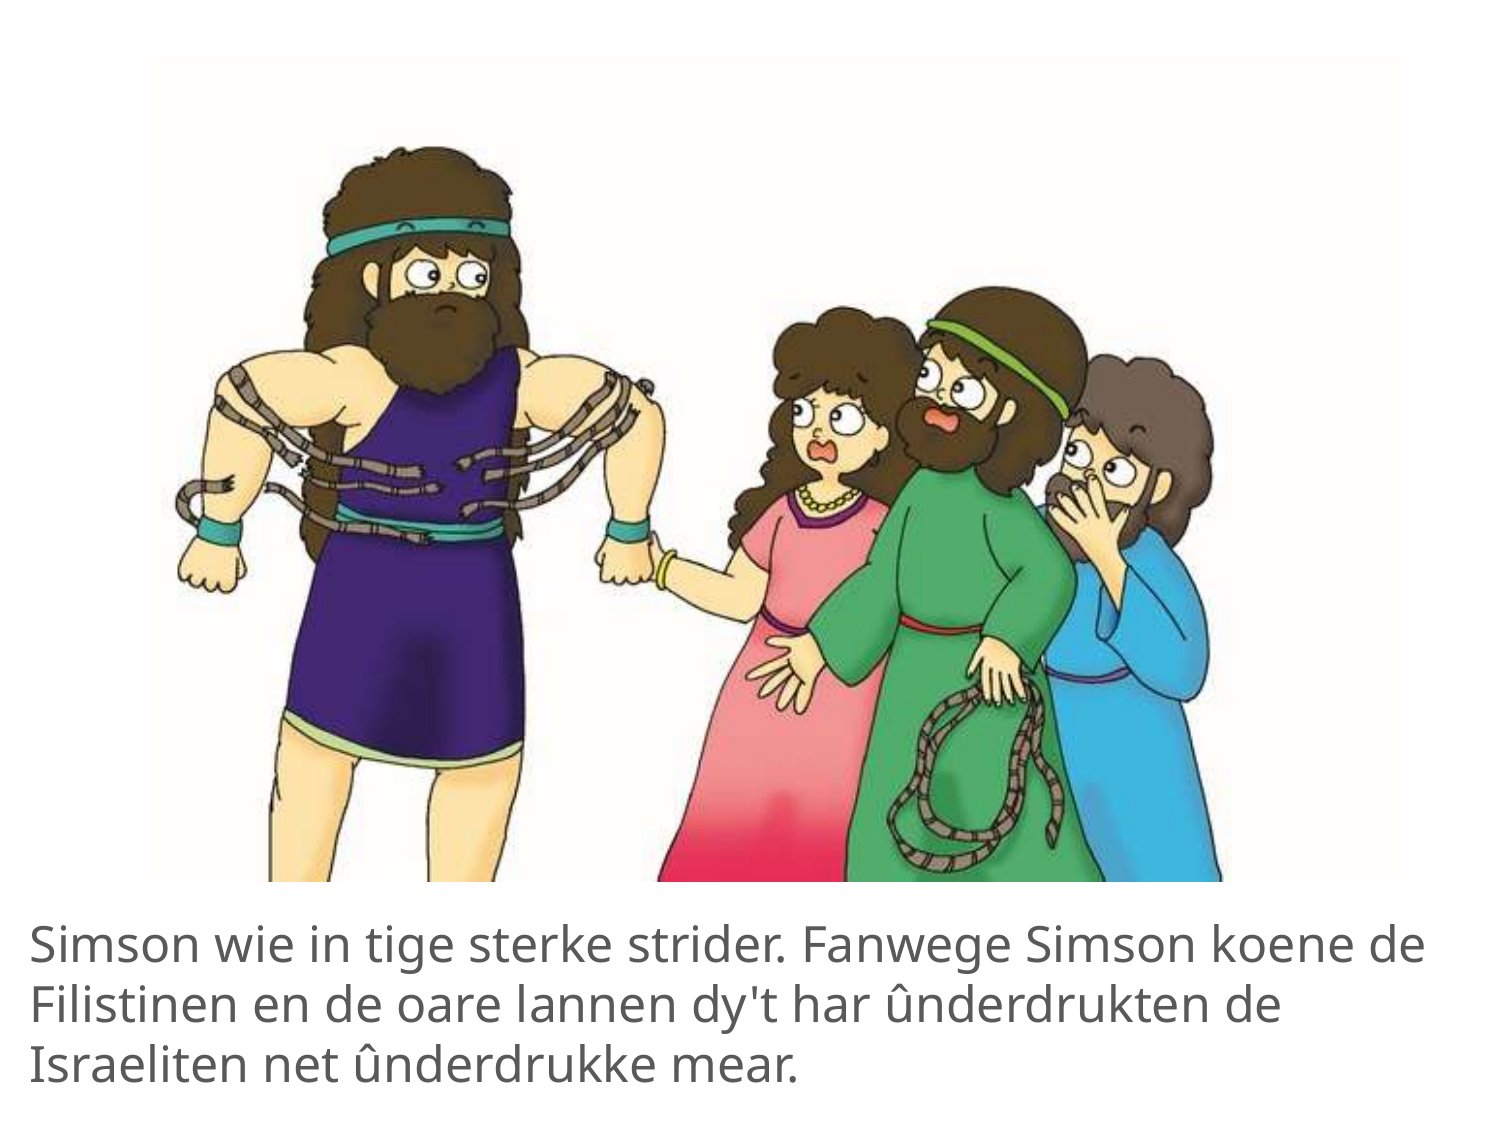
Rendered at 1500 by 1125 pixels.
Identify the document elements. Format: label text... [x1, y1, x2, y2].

text_box Simson wie in tige sterke strider. Fanwege Simson koene de Filistinen en de oare lannen dy't har ûnderdrukten de Israeliten net ûnderdrukke mear. [14, 905, 1486, 1100]
picture [147, 54, 1406, 882]
